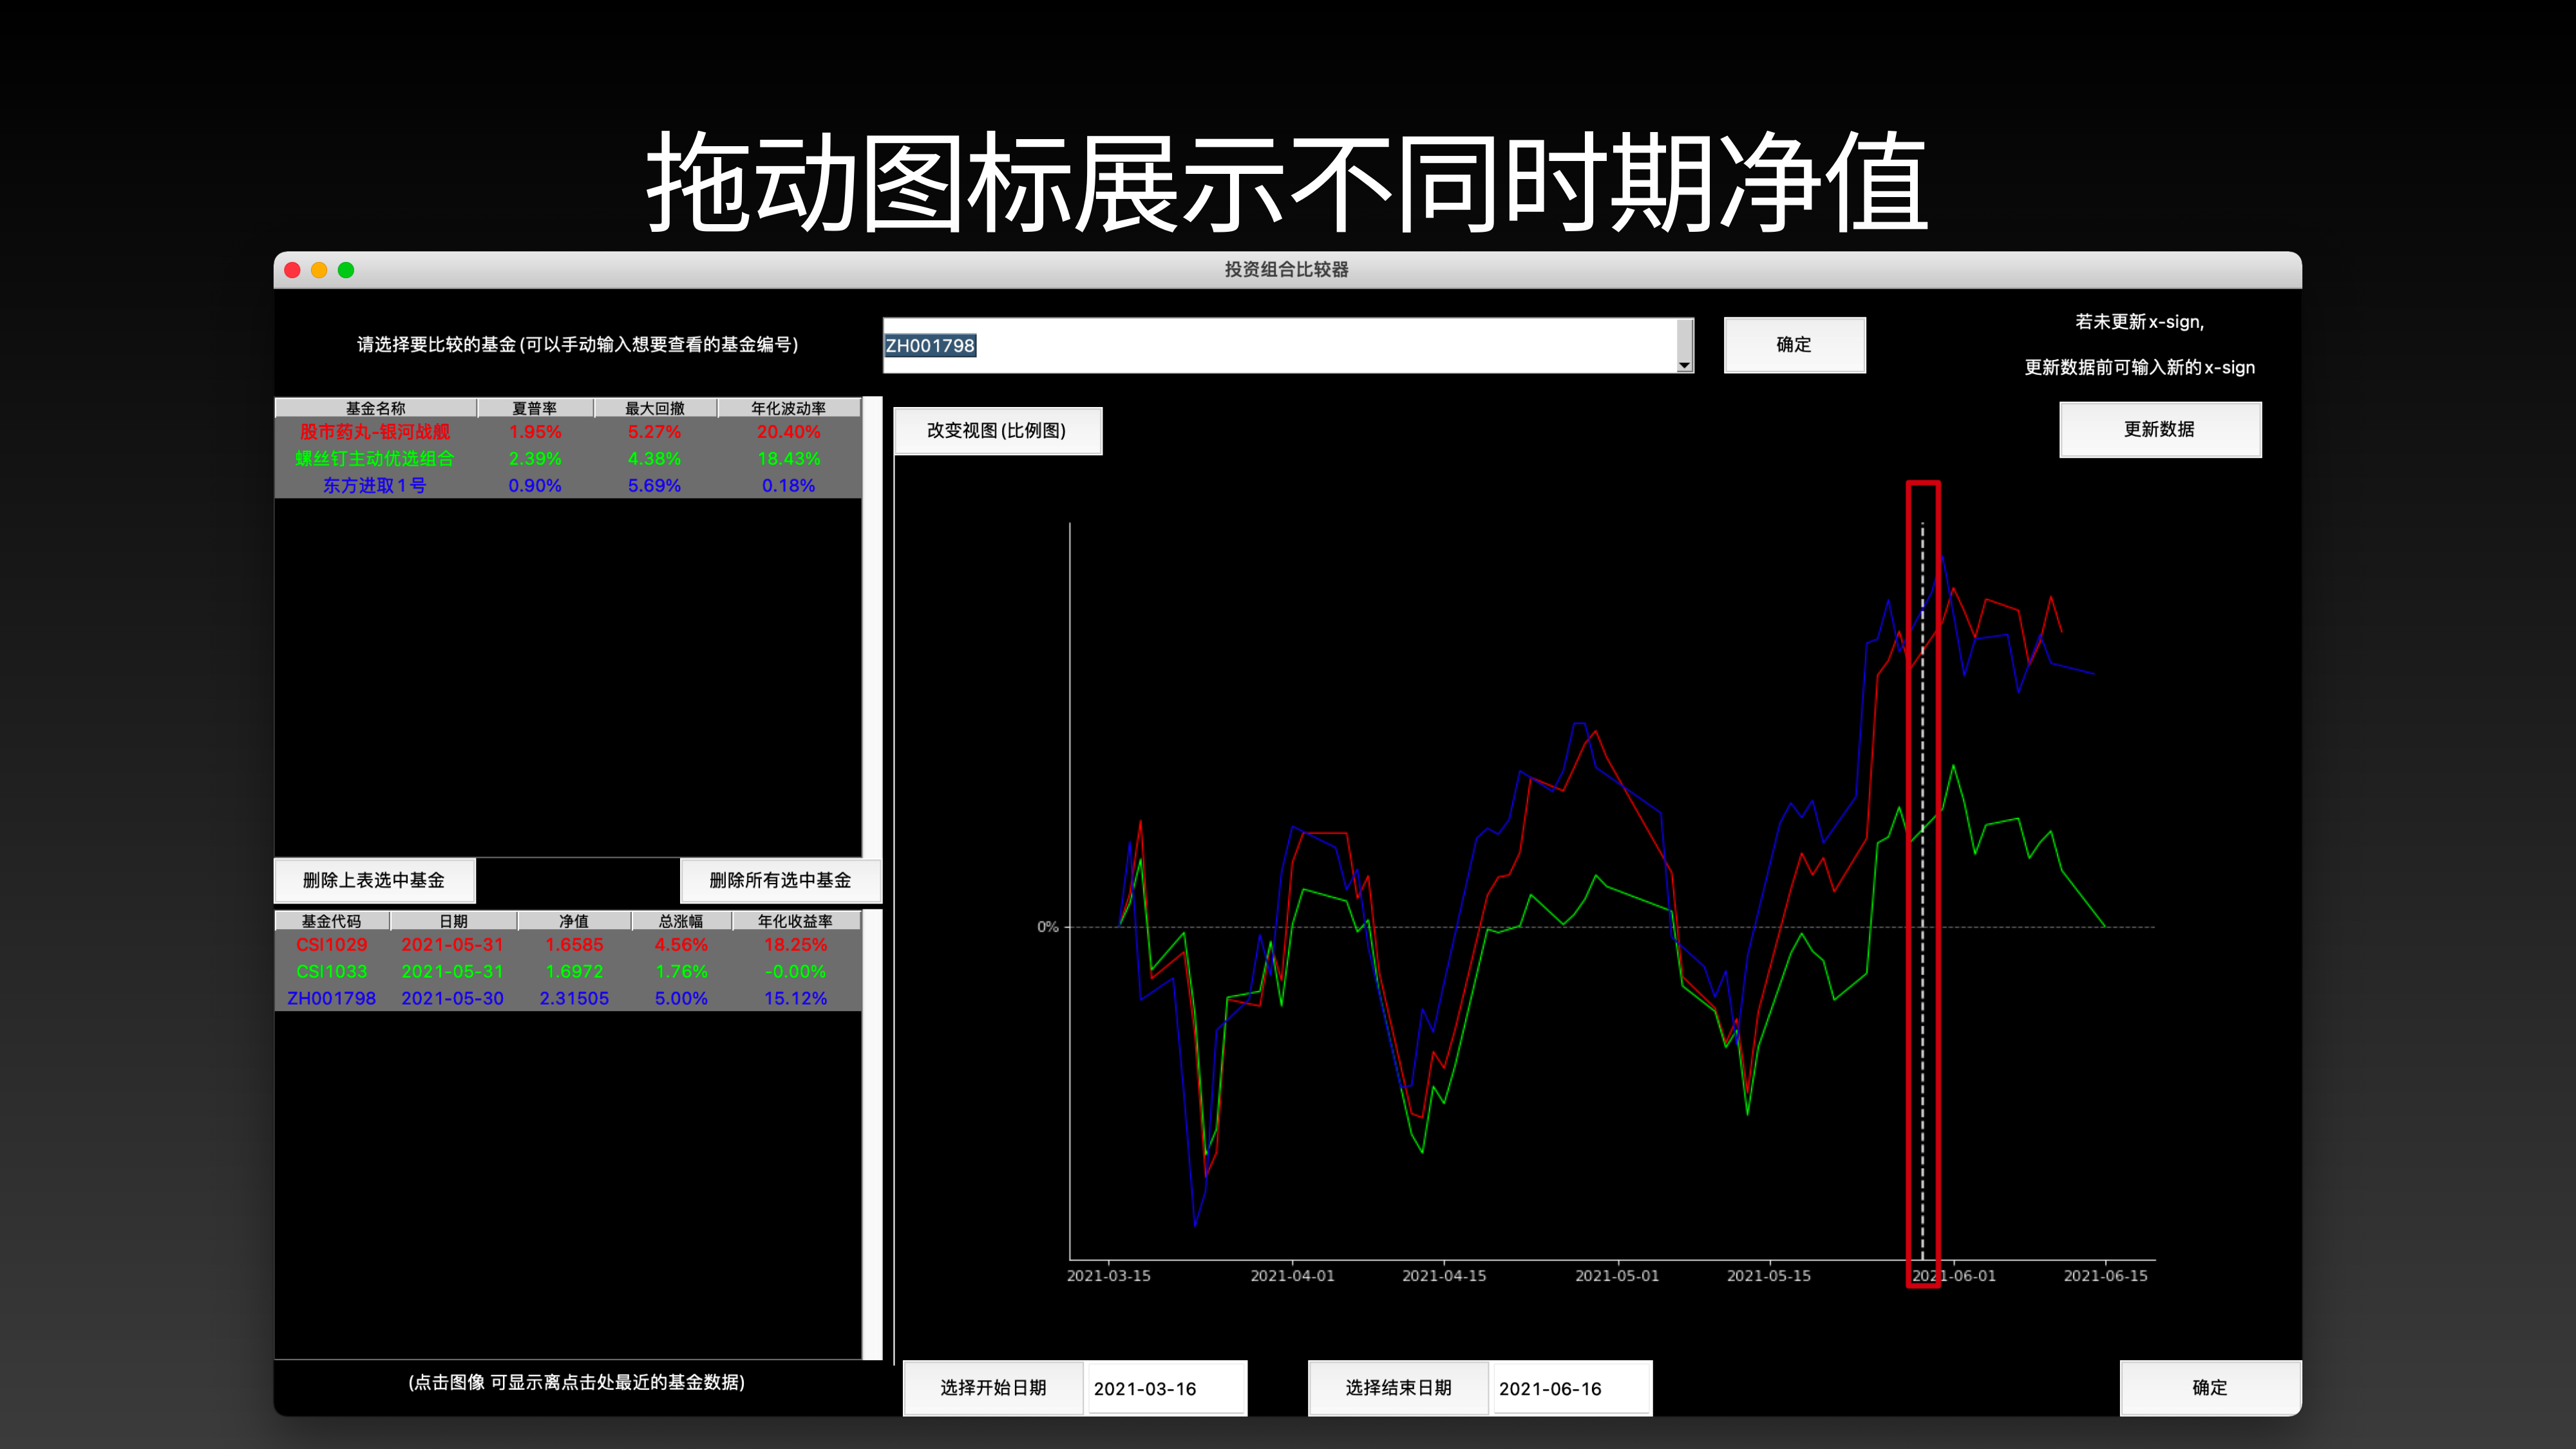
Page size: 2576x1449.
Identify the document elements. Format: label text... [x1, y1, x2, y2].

picture [198, 200, 2378, 1449]
title 拖动图标展示不同时期净值 [133, 85, 2443, 251]
